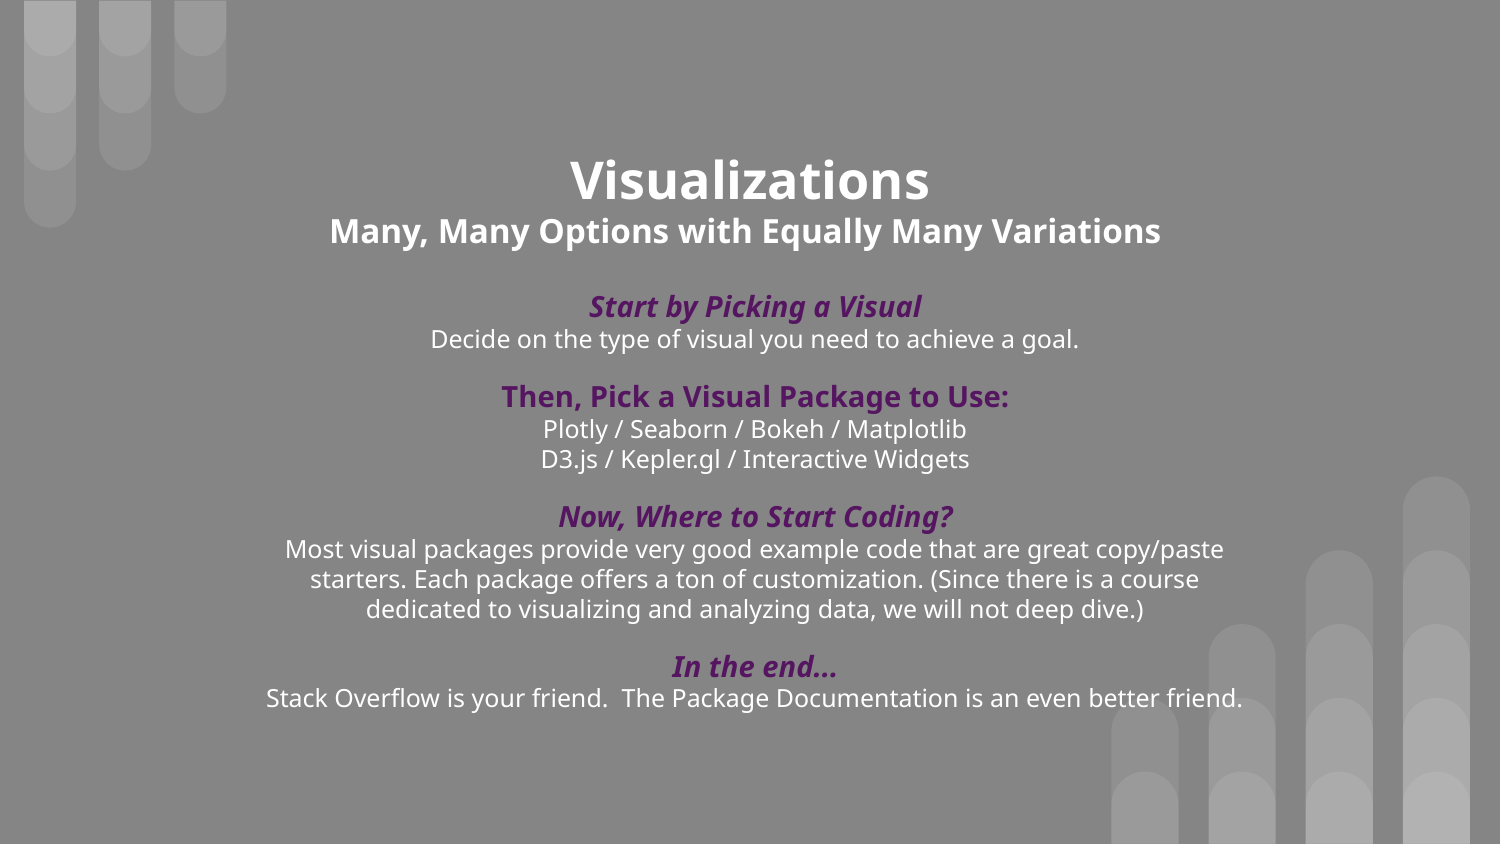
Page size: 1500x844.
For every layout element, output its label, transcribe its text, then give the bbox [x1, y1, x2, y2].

title Visualizations Many, Many Options with Equally Many Variations [290, 127, 1210, 269]
title Start by Picking a Visual Decide on the type of visual you need to achieve a goal. Then, Pick a Visual Package to Use: Plotly / Seaborn / Bokeh / Matplotlib D3.js / Kepler.gl / Interactive Widgets Now, Where to Start Coding? Most visual packages provide very good example code that are great copy/paste starters. Each package offers a ton of customization. (Since there is a course dedicated to visualizing and analyzing data, we will not deep dive.) In the end... Stack Overflow is your friend. The Package Documentation is an even better friend. [240, 269, 1271, 733]
